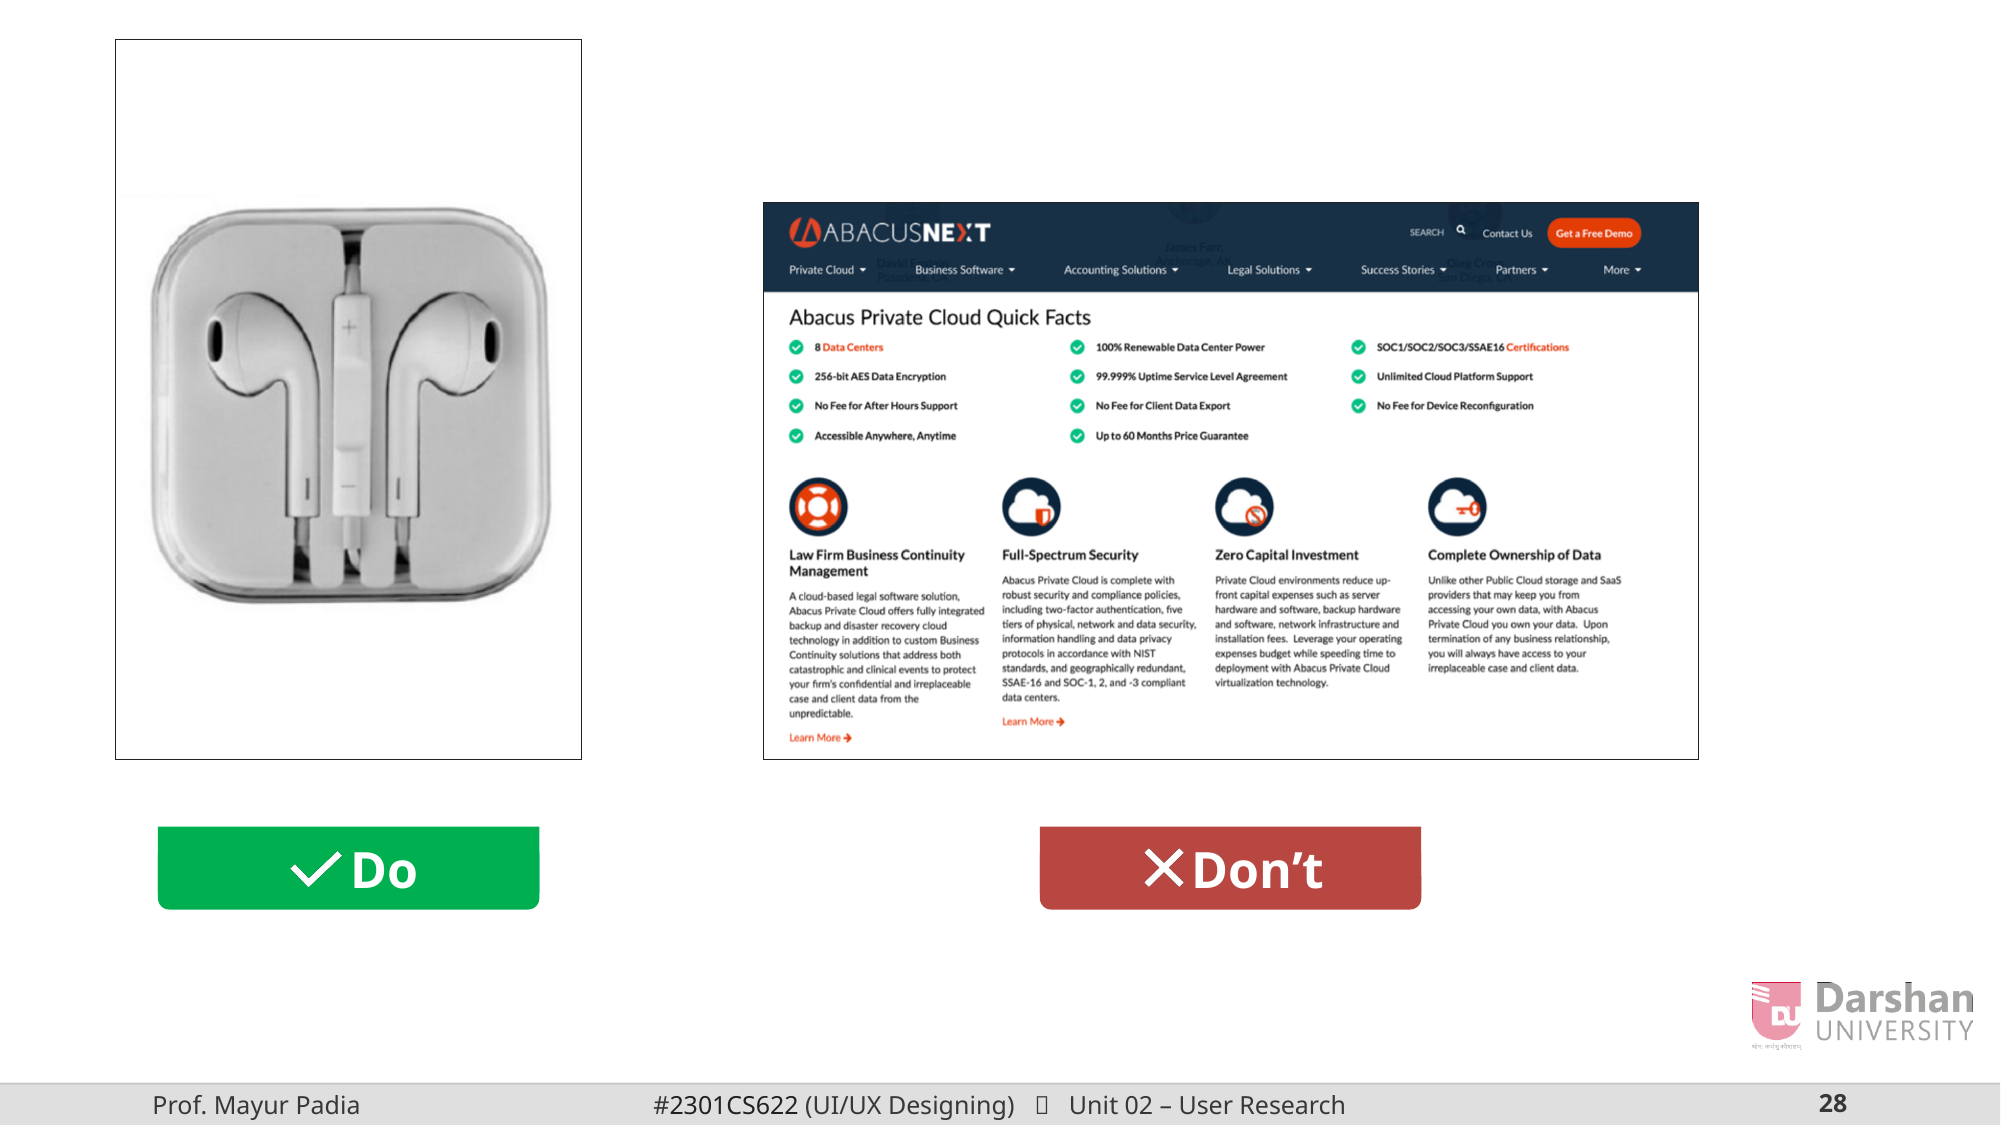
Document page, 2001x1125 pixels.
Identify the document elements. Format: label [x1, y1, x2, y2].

text_box [1039, 826, 1422, 910]
picture [763, 202, 1699, 760]
picture [115, 39, 582, 760]
text_box [157, 826, 540, 910]
